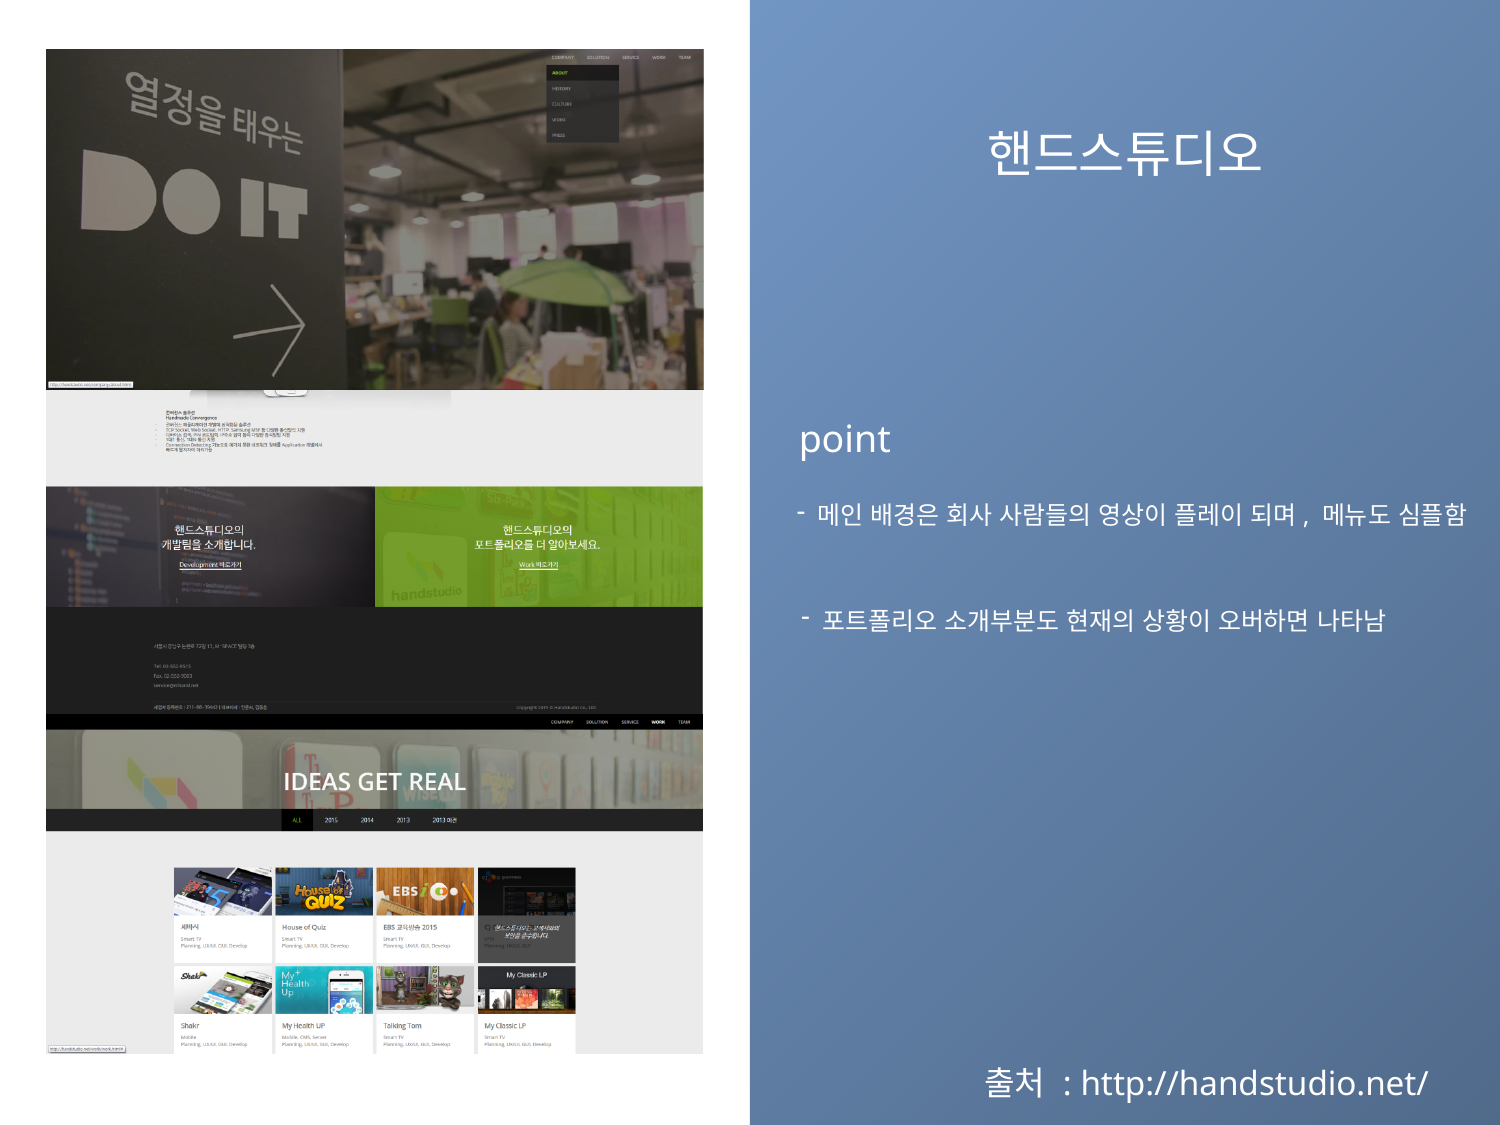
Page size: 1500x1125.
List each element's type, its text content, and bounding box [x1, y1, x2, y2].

text_box 메인 배경은 회사 사람들의 영상이 플레이 되며, 메뉴도 심플함 [782, 492, 1482, 537]
text_box 포트폴리오 소개부분도 현재의 상황이 오버하면 나타남 [786, 597, 1402, 643]
text_box [748, 0, 1500, 1125]
picture [46, 49, 704, 1054]
title 핸드스튜디오 [820, 93, 1430, 211]
text_box point [784, 407, 906, 467]
text_box 출처 : http://handstudio.net/ [925, 1053, 1489, 1112]
